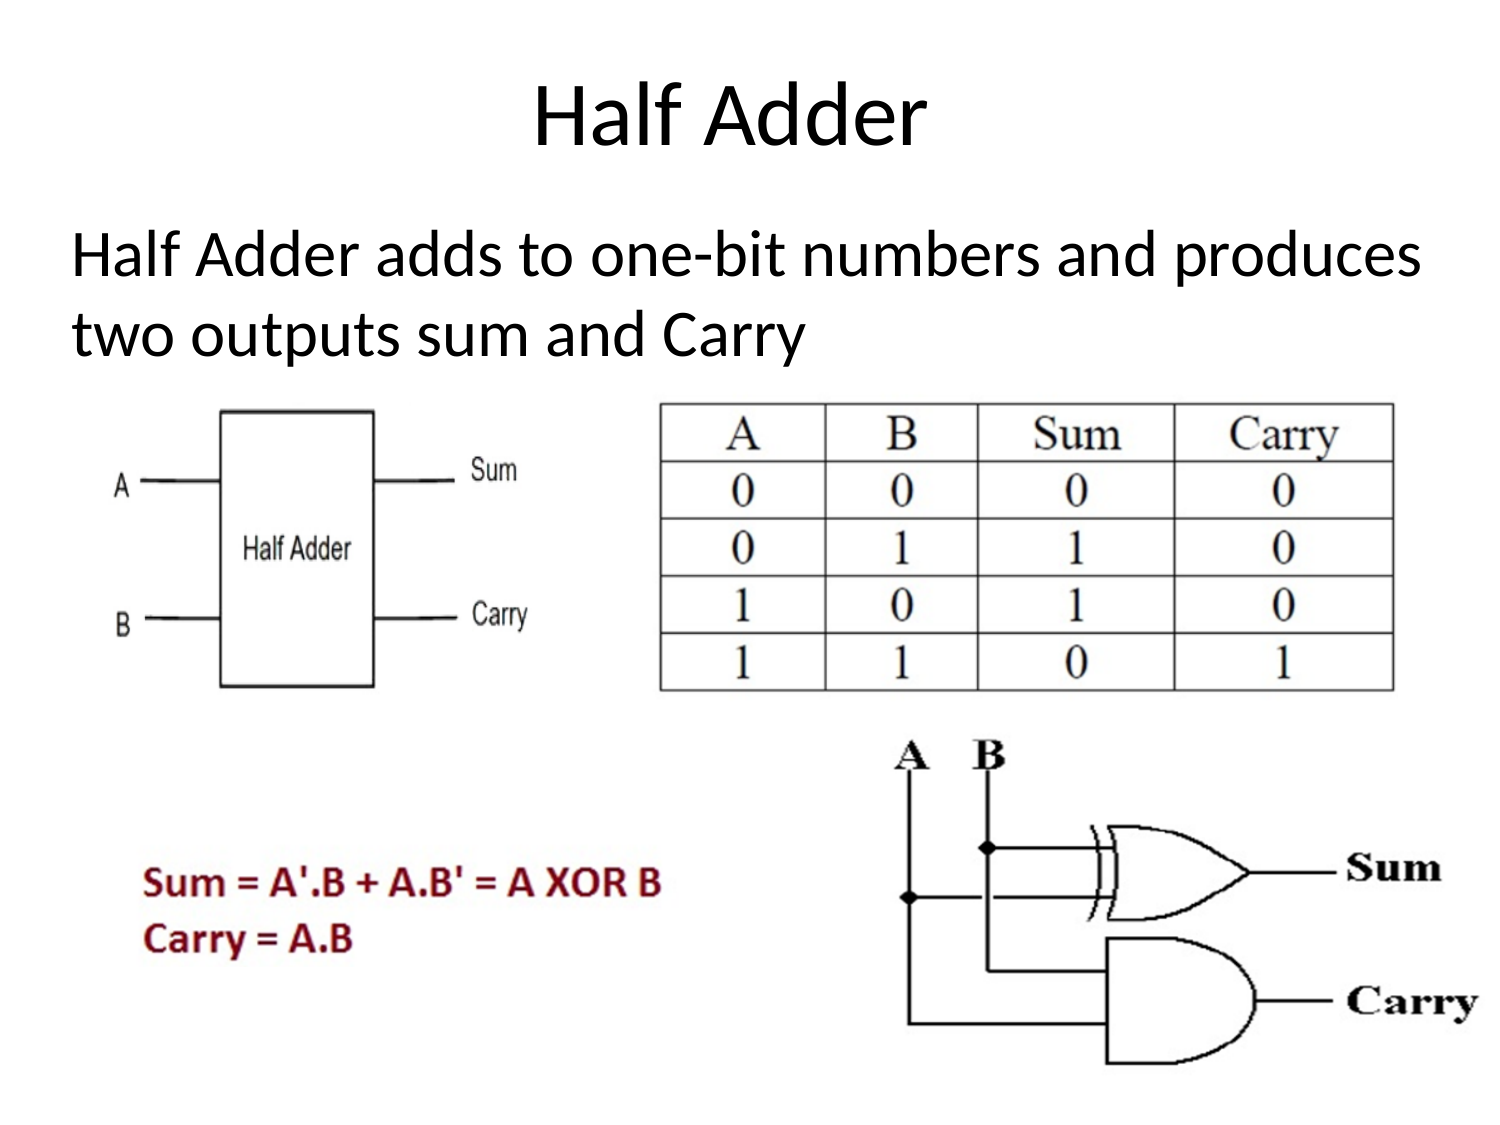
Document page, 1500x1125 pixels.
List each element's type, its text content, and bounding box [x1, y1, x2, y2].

list Half Adder adds to one-bit numbers and produces two outputs sum and Carry [56, 202, 1456, 945]
picture [639, 388, 1398, 707]
picture [111, 841, 679, 967]
title Half Adder [75, 45, 1388, 173]
picture [100, 378, 540, 697]
picture [850, 727, 1494, 1081]
